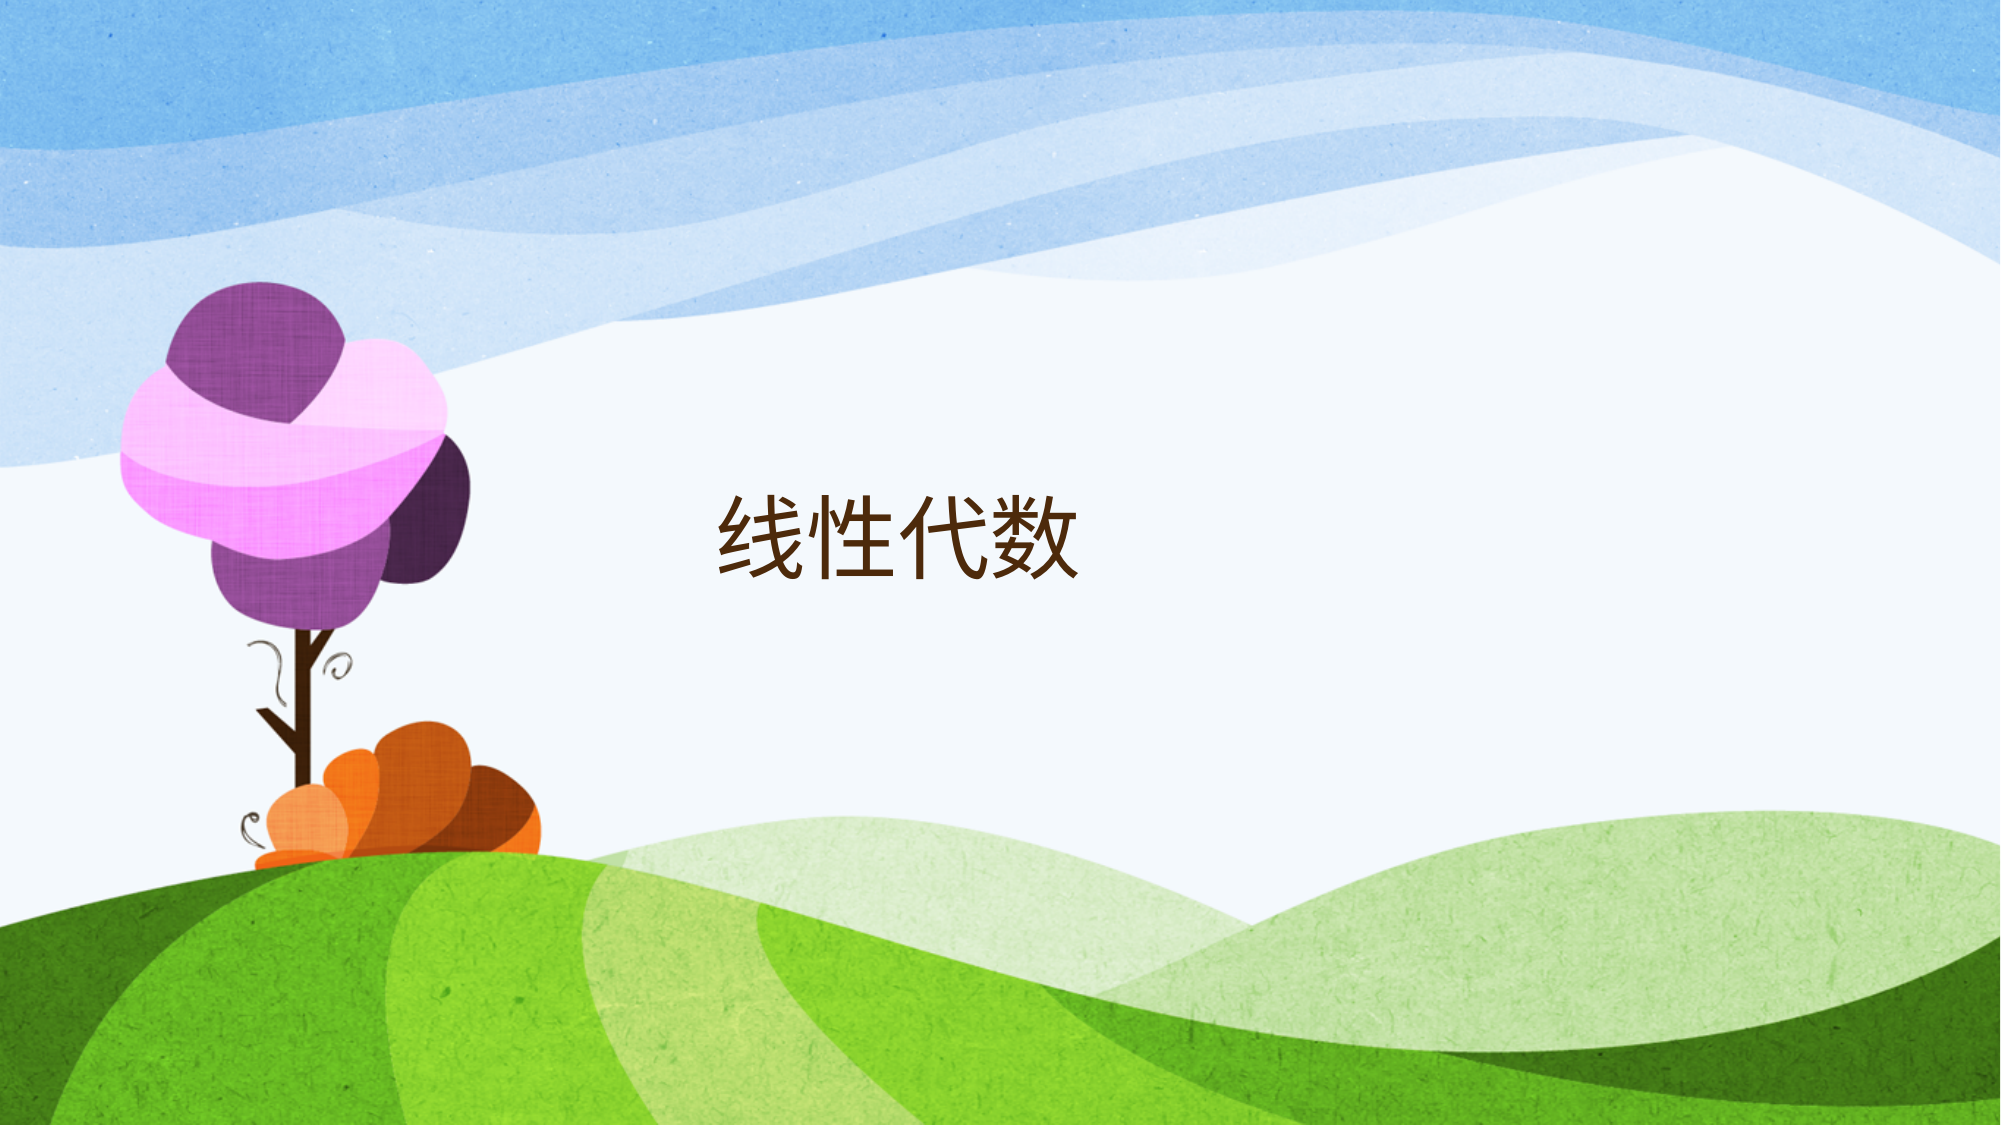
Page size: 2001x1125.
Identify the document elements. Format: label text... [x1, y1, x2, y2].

title 线性代数 [699, 299, 1825, 600]
picture [0, 0, 2001, 1125]
